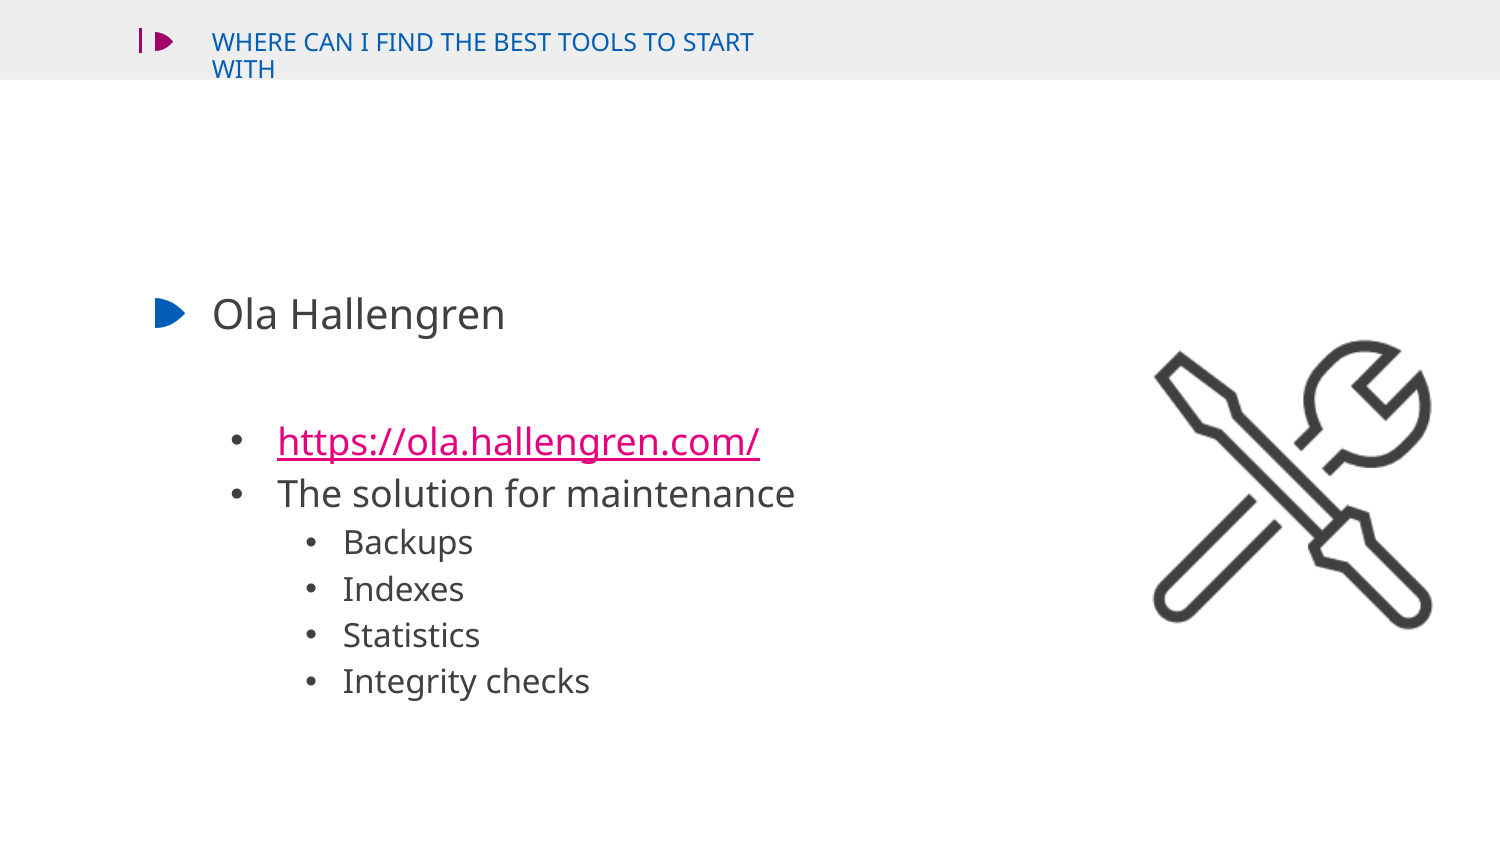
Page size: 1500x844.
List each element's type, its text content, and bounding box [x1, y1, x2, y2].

picture [1139, 331, 1447, 639]
list Where can I find the best tools to start with [140, 22, 834, 58]
list Ola Hallengren https://ola.hallengren.com/ The solution for maintenance Backups Indexes Statistics Integrity checks [140, 286, 1360, 784]
picture [155, 298, 185, 328]
picture [155, 32, 173, 51]
